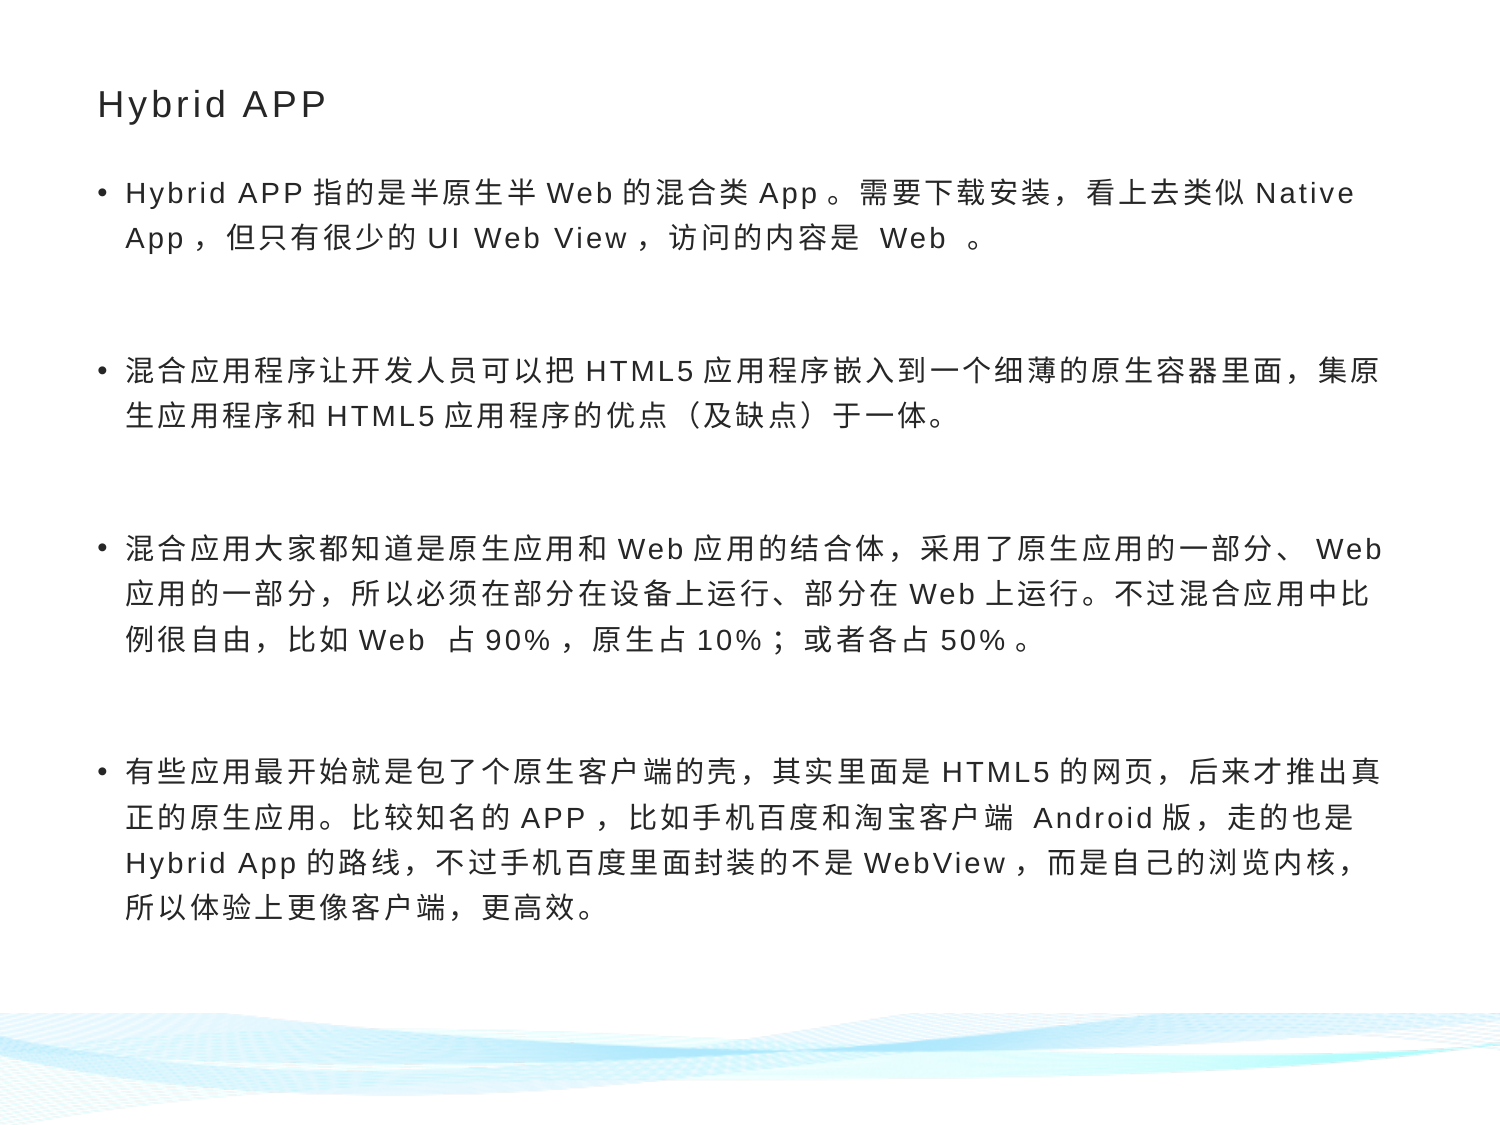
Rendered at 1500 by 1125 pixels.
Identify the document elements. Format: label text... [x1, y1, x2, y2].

picture [0, 1013, 1500, 1125]
list Hybrid APP指的是半原生半Web的混合类App。需要下载安装，看上去类似Native App，但只有很少的UI Web View，访问的内容是 Web 。 混合应用程序让开发人员可以把HTML5应用程序嵌入到一个细薄的原生容器里面，集原生应用程序和HTML5应用程序的优点（及缺点）于一体。 混合应用大家都知道是原生应用和Web应用的结合体，采用了原生应用的一部分、Web应用的一部分，所以必须在部分在设备上运行、部分在Web上运行。不过混合应用中比例很自由，比如Web 占90%，原生占10%；或者各占50%。 有些应用最开始就是包了个原生客户端的壳，其实里面是HTML5的网页，后来才推出真正的原生应用。比较知名的APP，比如手机百度和淘宝客户端 Android版，走的也是Hybrid App的路线，不过手机百度里面封装的不是WebView，而是自己的浏览内核，所以体验上更像客户端，更高效。 [82, 156, 1418, 1041]
title Hybrid APP [82, 72, 1418, 146]
